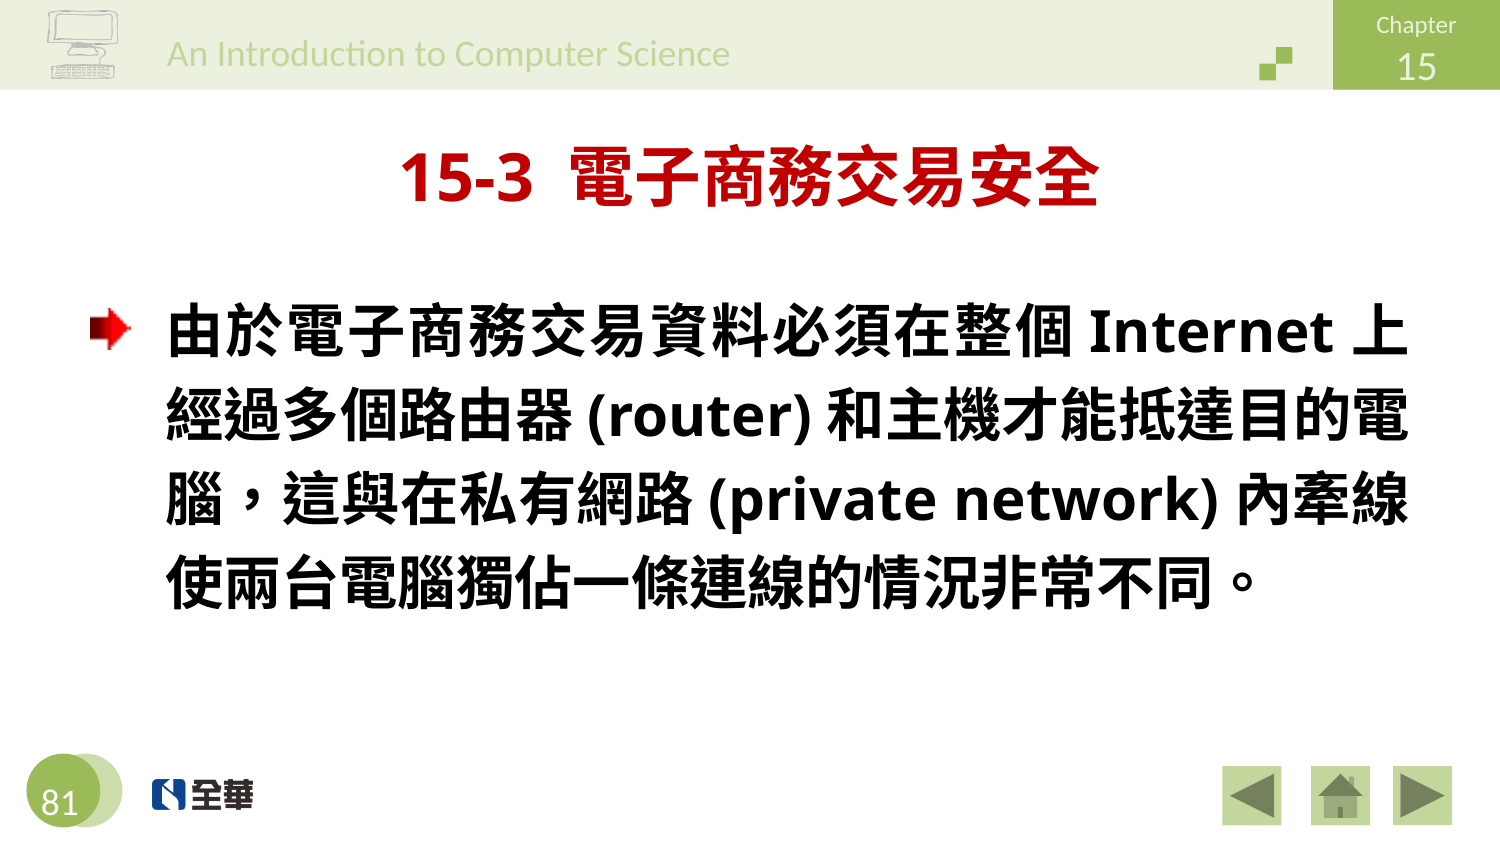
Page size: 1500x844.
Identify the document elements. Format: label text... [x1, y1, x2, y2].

title 15-3 電子商務交易安全 [75, 104, 1425, 245]
list 由於電子商務交易資料必須在整個Internet上經過多個路由器(router)和主機才能抵達目的電腦，這與在私有網路(private network)內牽線使兩台電腦獨佔一條連線的情況非常不同。 [75, 272, 1425, 754]
picture [90, 308, 131, 350]
picture [152, 779, 253, 810]
picture [47, 10, 118, 79]
